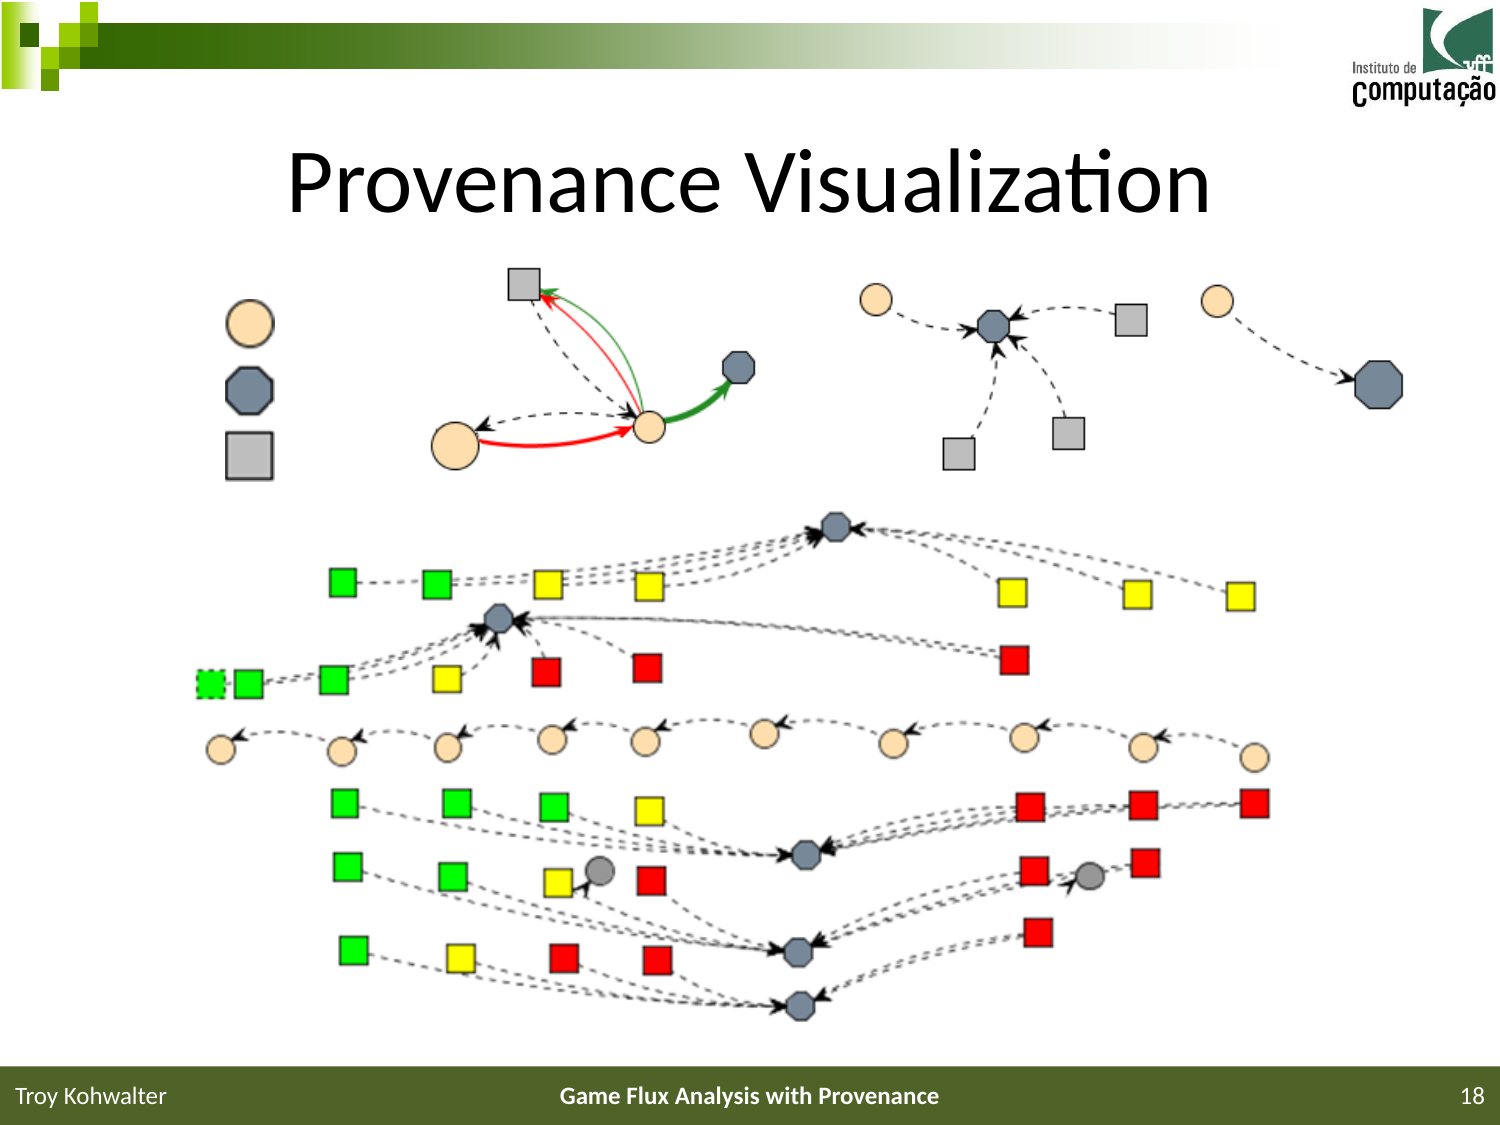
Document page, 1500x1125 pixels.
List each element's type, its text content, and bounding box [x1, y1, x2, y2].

slide_number Troy Kohwalter [0, 1065, 350, 1125]
slide_number 18 [1149, 1065, 1500, 1125]
picture [424, 262, 760, 480]
footer Game Flux Analysis with Provenance [512, 1065, 988, 1125]
picture [179, 499, 1321, 1033]
picture [224, 299, 276, 482]
title Provenance Visualization [75, 82, 1425, 270]
picture [849, 274, 1412, 474]
